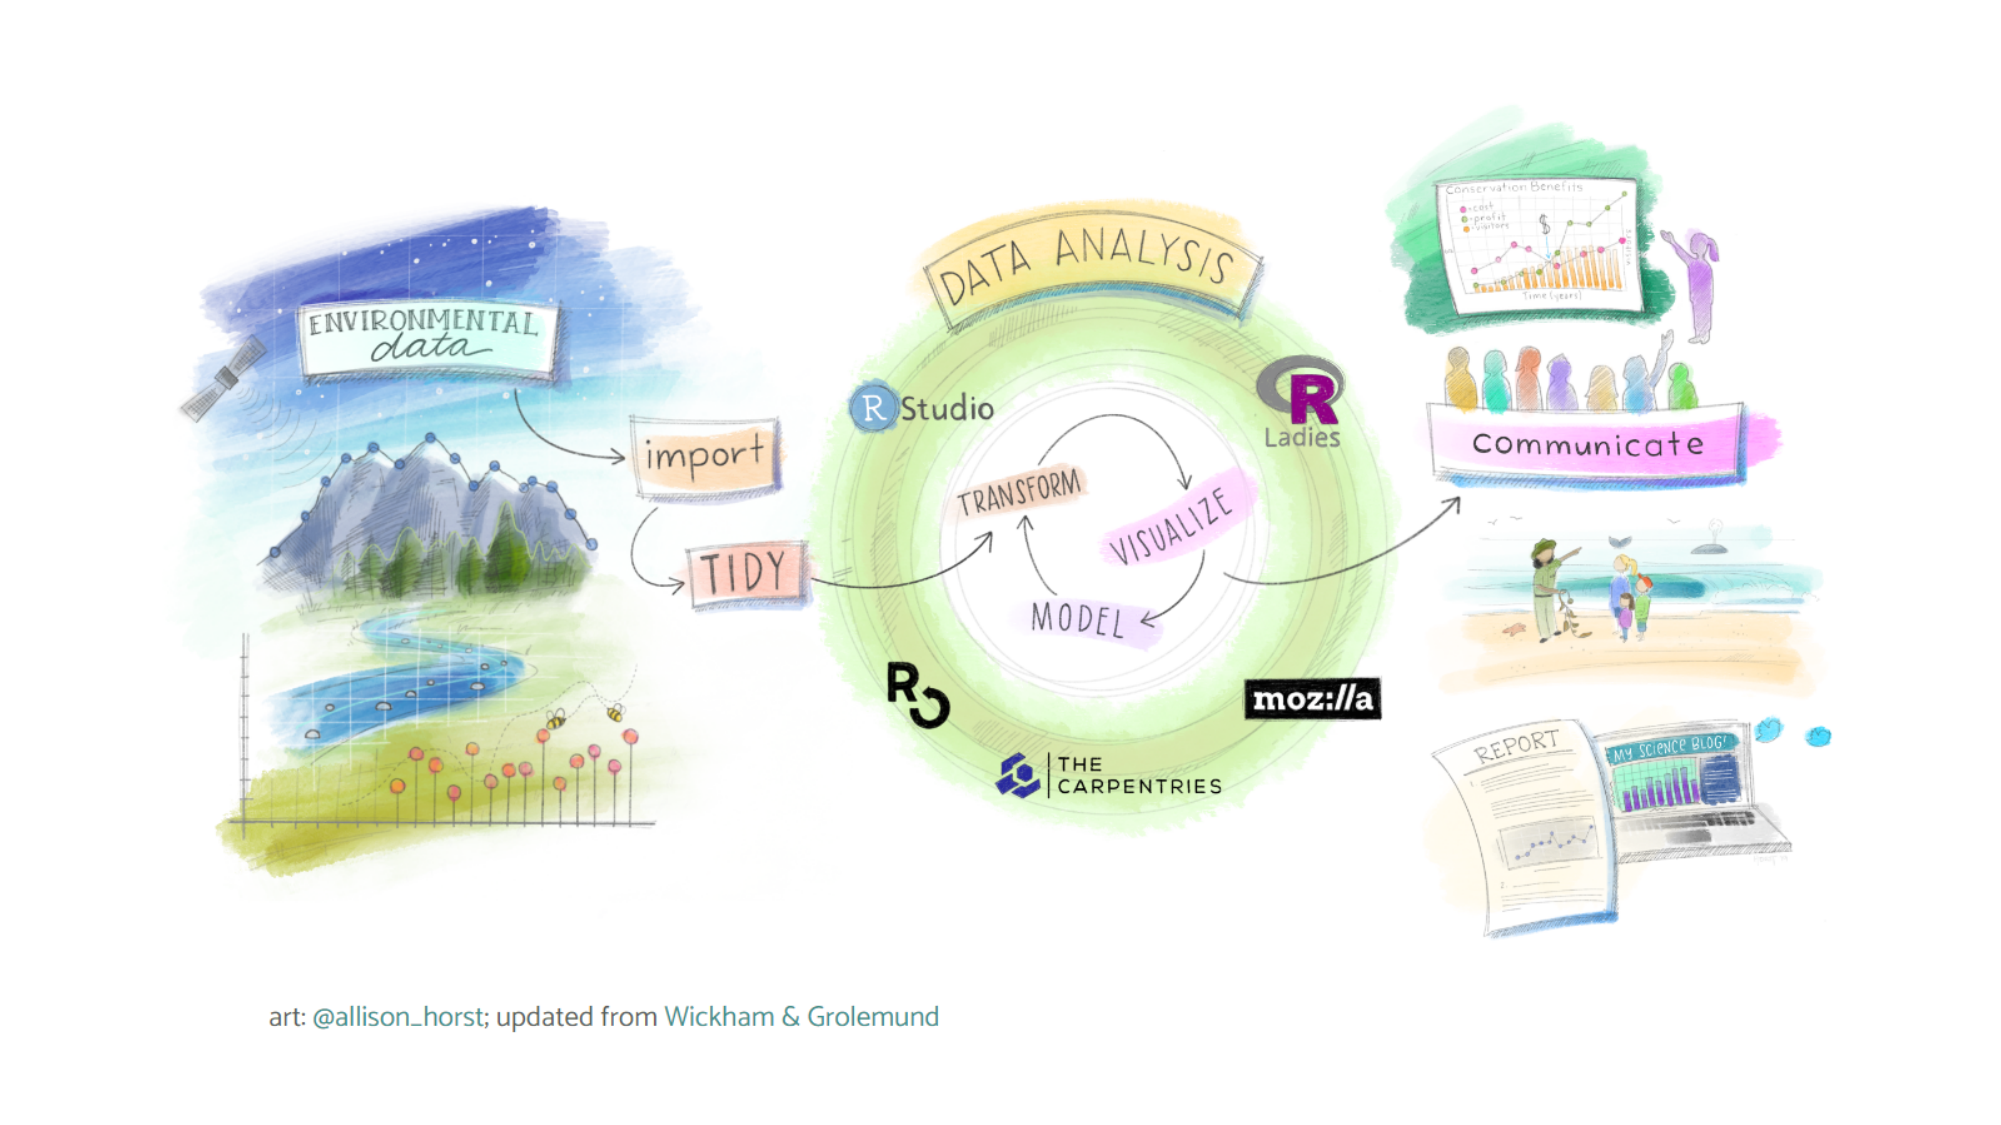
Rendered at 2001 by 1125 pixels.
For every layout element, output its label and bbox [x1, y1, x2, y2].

picture [156, 73, 1844, 1052]
